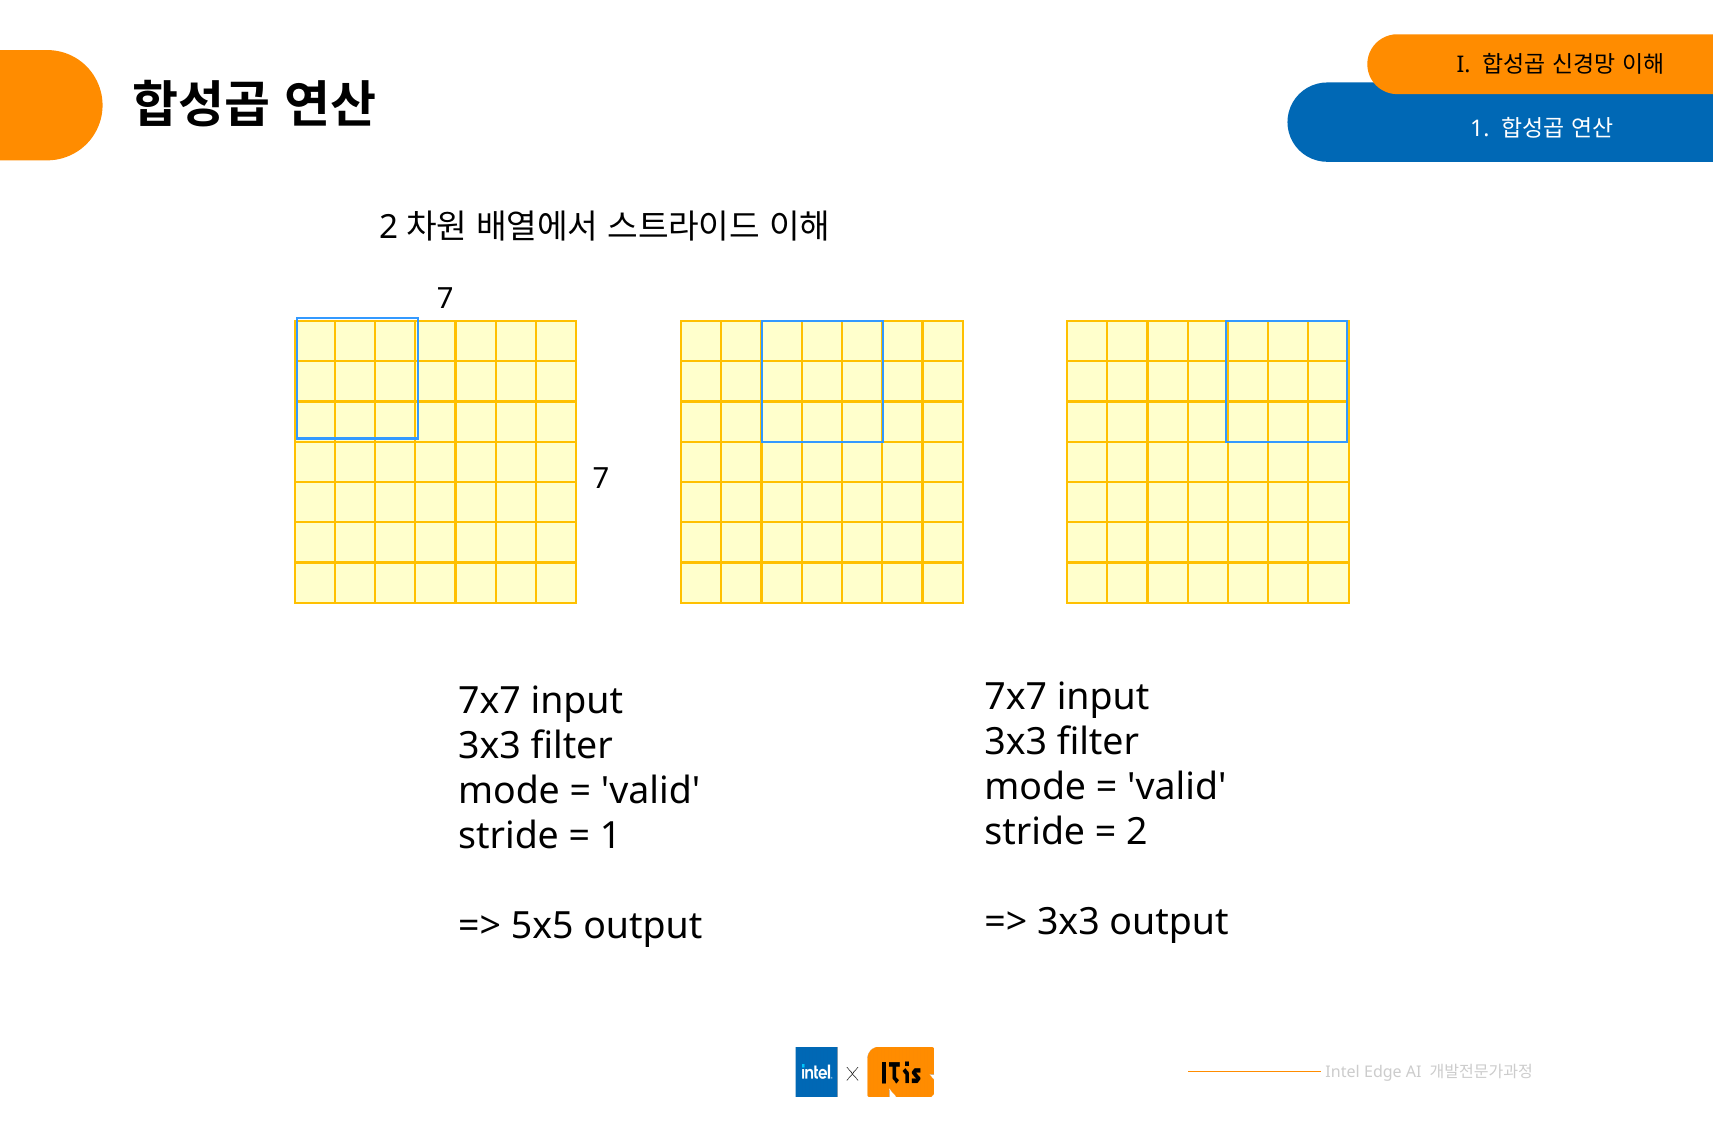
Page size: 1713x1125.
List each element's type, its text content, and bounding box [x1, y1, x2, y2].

text_box [374, 481, 414, 521]
text_box [841, 521, 881, 561]
text_box [1227, 521, 1267, 561]
text_box [294, 441, 334, 481]
text_box [921, 401, 964, 441]
text_box [1227, 481, 1267, 521]
text_box [680, 401, 720, 441]
text_box [921, 441, 964, 481]
text_box [801, 521, 841, 561]
text_box [1147, 360, 1187, 401]
text_box [1307, 521, 1350, 561]
text_box [1106, 441, 1147, 481]
text_box [680, 481, 720, 521]
text_box [495, 401, 535, 441]
text_box [294, 481, 334, 521]
text_box [720, 561, 761, 604]
text_box [1066, 561, 1106, 604]
text_box [1066, 441, 1106, 481]
text_box [720, 320, 761, 360]
text_box [296, 317, 419, 440]
text_box 2차원 배열에서 스트라이드 이해 [364, 197, 846, 253]
text_box [921, 360, 964, 401]
text_box [1187, 401, 1225, 441]
text_box [454, 320, 495, 360]
text_box [1187, 320, 1225, 360]
text_box [535, 481, 577, 521]
text_box [495, 561, 535, 604]
text_box [1106, 320, 1147, 360]
text_box [374, 561, 414, 604]
text_box [841, 443, 881, 481]
text_box [495, 521, 535, 561]
text_box [1267, 443, 1307, 481]
text_box [1106, 561, 1147, 604]
text_box [535, 360, 577, 401]
text_box [720, 401, 761, 441]
text_box [1307, 481, 1350, 521]
text_box [454, 401, 495, 441]
text_box [921, 521, 964, 561]
text_box [1066, 401, 1106, 441]
text_box 7 [422, 272, 469, 323]
text_box I. 합성곱 신경망 이해 [1397, 42, 1680, 85]
text_box [334, 481, 374, 521]
text_box [1187, 360, 1225, 401]
text_box [535, 561, 577, 604]
text_box [921, 481, 964, 521]
text_box [454, 561, 495, 604]
text_box [801, 443, 841, 481]
text_box [720, 441, 761, 481]
text_box [1267, 521, 1307, 561]
title 합성곱 연산 [117, 51, 1167, 162]
text_box [1147, 561, 1187, 604]
text_box [1106, 401, 1147, 441]
text_box [419, 320, 454, 360]
text_box [720, 360, 761, 401]
text_box [535, 521, 577, 561]
text_box 1. 합성곱 연산 [1448, 106, 1629, 149]
text_box [680, 561, 720, 604]
text_box [334, 561, 374, 604]
text_box [761, 561, 801, 604]
text_box [454, 441, 495, 481]
text_box [374, 521, 414, 561]
text_box [680, 360, 720, 401]
text_box [761, 521, 801, 561]
text_box [1267, 481, 1307, 521]
text_box [1187, 441, 1227, 481]
text_box 7 [577, 451, 625, 502]
text_box [414, 561, 454, 604]
text_box [1147, 521, 1187, 561]
text_box [1307, 441, 1350, 481]
text_box [761, 481, 801, 521]
text_box [1227, 443, 1267, 481]
text_box [881, 481, 921, 521]
text_box [334, 521, 374, 561]
text_box [294, 521, 334, 561]
text_box [1106, 360, 1147, 401]
text_box [414, 481, 454, 521]
text_box [921, 320, 964, 360]
text_box [1147, 441, 1187, 481]
text_box [1147, 481, 1187, 521]
text_box [1227, 561, 1267, 604]
text_box [535, 441, 577, 481]
text_box 7x7 input 3x3 filter mode = 'valid' stride = 2 => 3x3 output [969, 664, 1244, 950]
text_box [1066, 521, 1106, 561]
text_box [720, 521, 761, 561]
text_box [454, 521, 495, 561]
text_box [841, 561, 881, 604]
text_box [680, 521, 720, 561]
text_box [1187, 521, 1227, 561]
text_box [1307, 561, 1350, 604]
text_box [495, 360, 535, 401]
text_box [1225, 320, 1348, 443]
text_box [1066, 481, 1106, 521]
text_box [1106, 481, 1147, 521]
text_box [680, 441, 720, 481]
text_box [1187, 481, 1227, 521]
text_box [881, 521, 921, 561]
text_box [414, 441, 454, 481]
text_box [495, 481, 535, 521]
text_box [761, 443, 801, 481]
text_box [881, 441, 921, 481]
text_box [374, 441, 414, 481]
text_box [1147, 320, 1187, 360]
text_box [1147, 401, 1187, 441]
text_box [419, 360, 454, 401]
text_box [1187, 561, 1227, 604]
text_box [881, 561, 921, 604]
text_box [921, 561, 964, 604]
text_box [414, 401, 454, 441]
text_box [454, 360, 495, 401]
text_box [535, 320, 577, 360]
text_box [495, 320, 535, 360]
text_box [1066, 360, 1106, 401]
text_box [1267, 561, 1307, 604]
text_box [680, 320, 720, 360]
text_box [1066, 320, 1106, 360]
text_box [334, 441, 374, 481]
text_box [535, 401, 577, 441]
text_box [1106, 521, 1147, 561]
text_box [761, 320, 884, 443]
text_box [884, 401, 921, 441]
text_box [720, 481, 761, 521]
text_box [801, 561, 841, 604]
text_box [495, 441, 535, 481]
text_box [801, 481, 841, 521]
text_box 7x7 input 3x3 filter mode = 'valid' stride = 1 => 5x5 output [443, 668, 718, 954]
text_box [841, 481, 881, 521]
text_box [884, 320, 921, 360]
text_box [294, 561, 334, 604]
text_box [454, 481, 495, 521]
text_box [414, 521, 454, 561]
text_box [884, 360, 921, 401]
